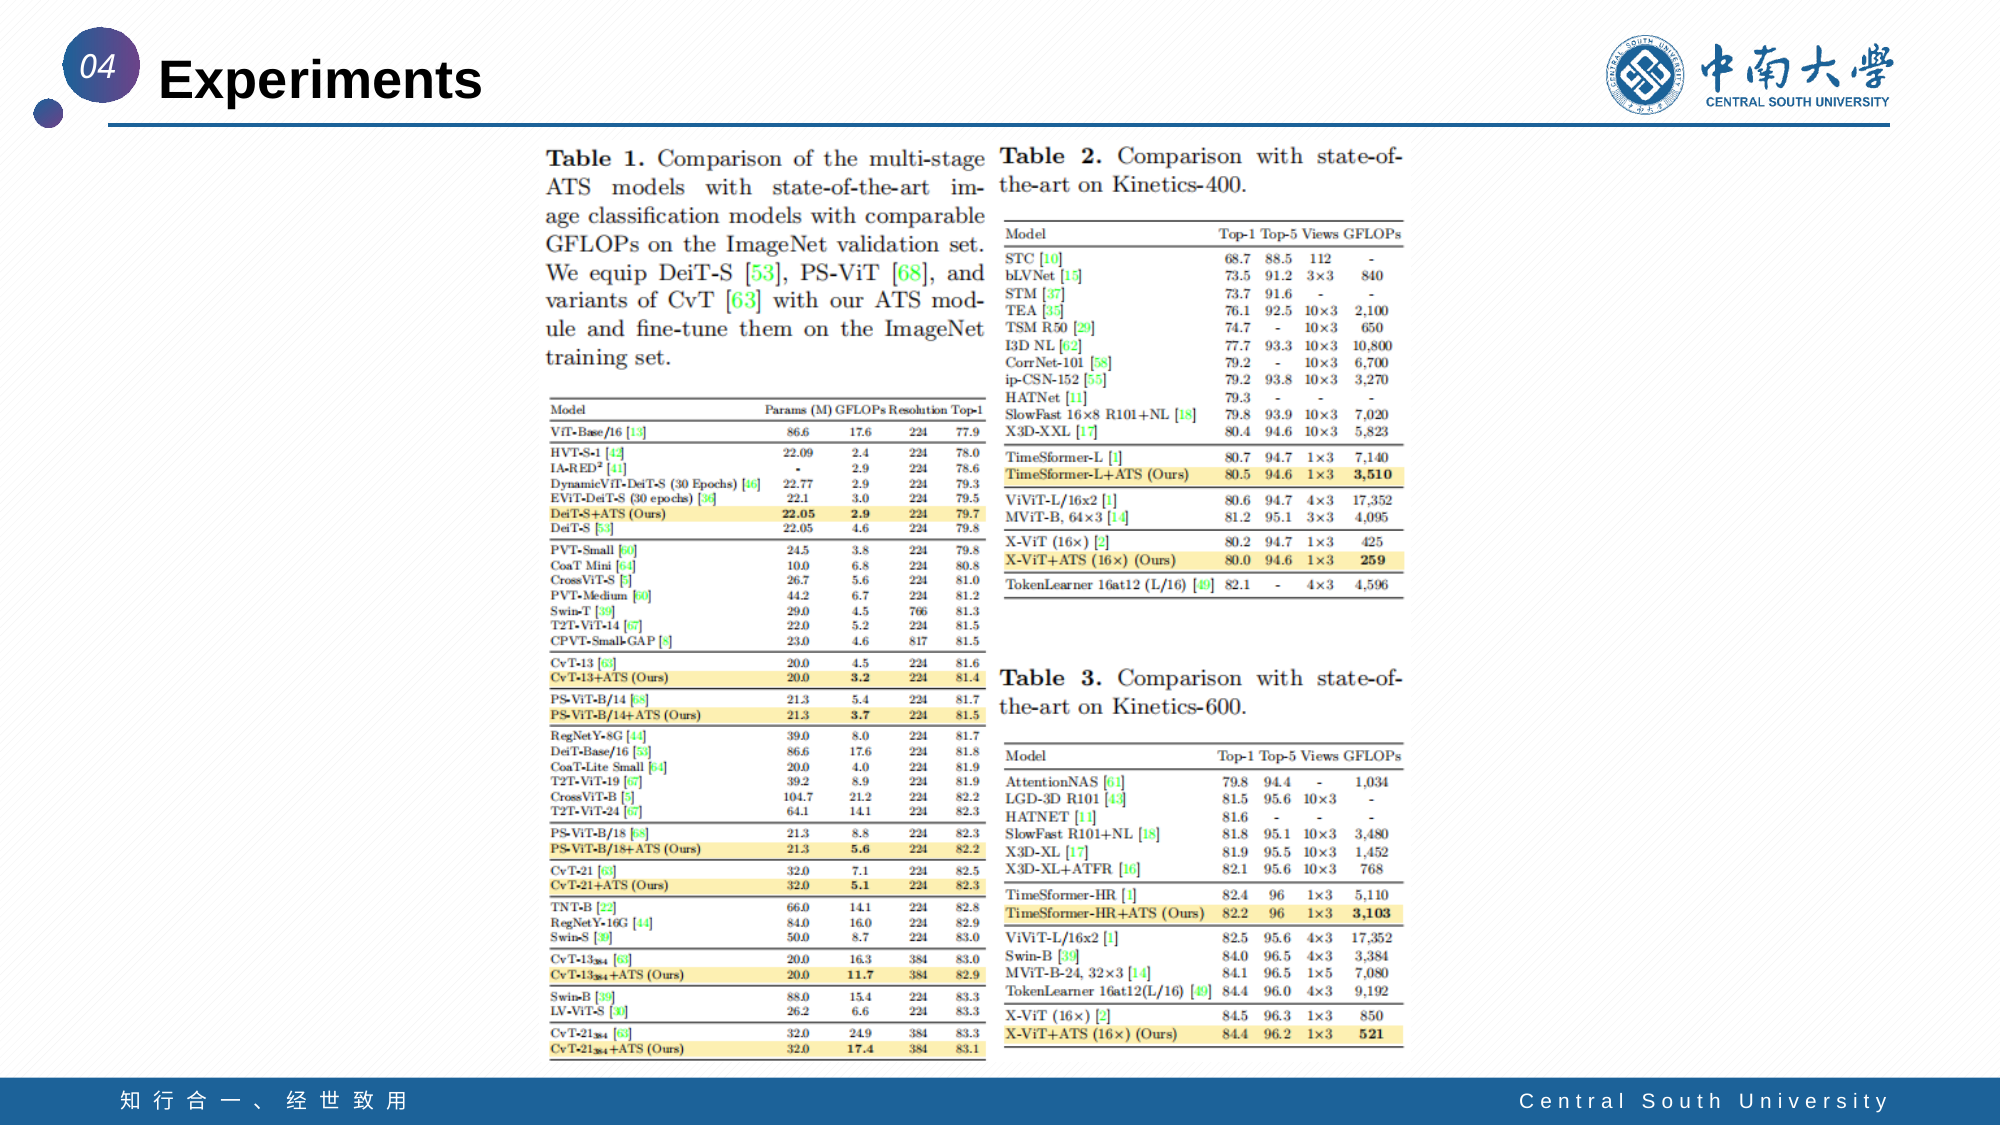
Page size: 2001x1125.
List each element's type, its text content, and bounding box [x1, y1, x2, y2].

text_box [33, 26, 153, 128]
text_box 知行合一、经世致用 [105, 1080, 423, 1120]
picture [539, 140, 1411, 1062]
text_box Central South University [1504, 1080, 1902, 1120]
picture [1595, 28, 1907, 121]
text_box Experiments [158, 0, 1050, 118]
text_box [0, 1077, 2000, 1125]
